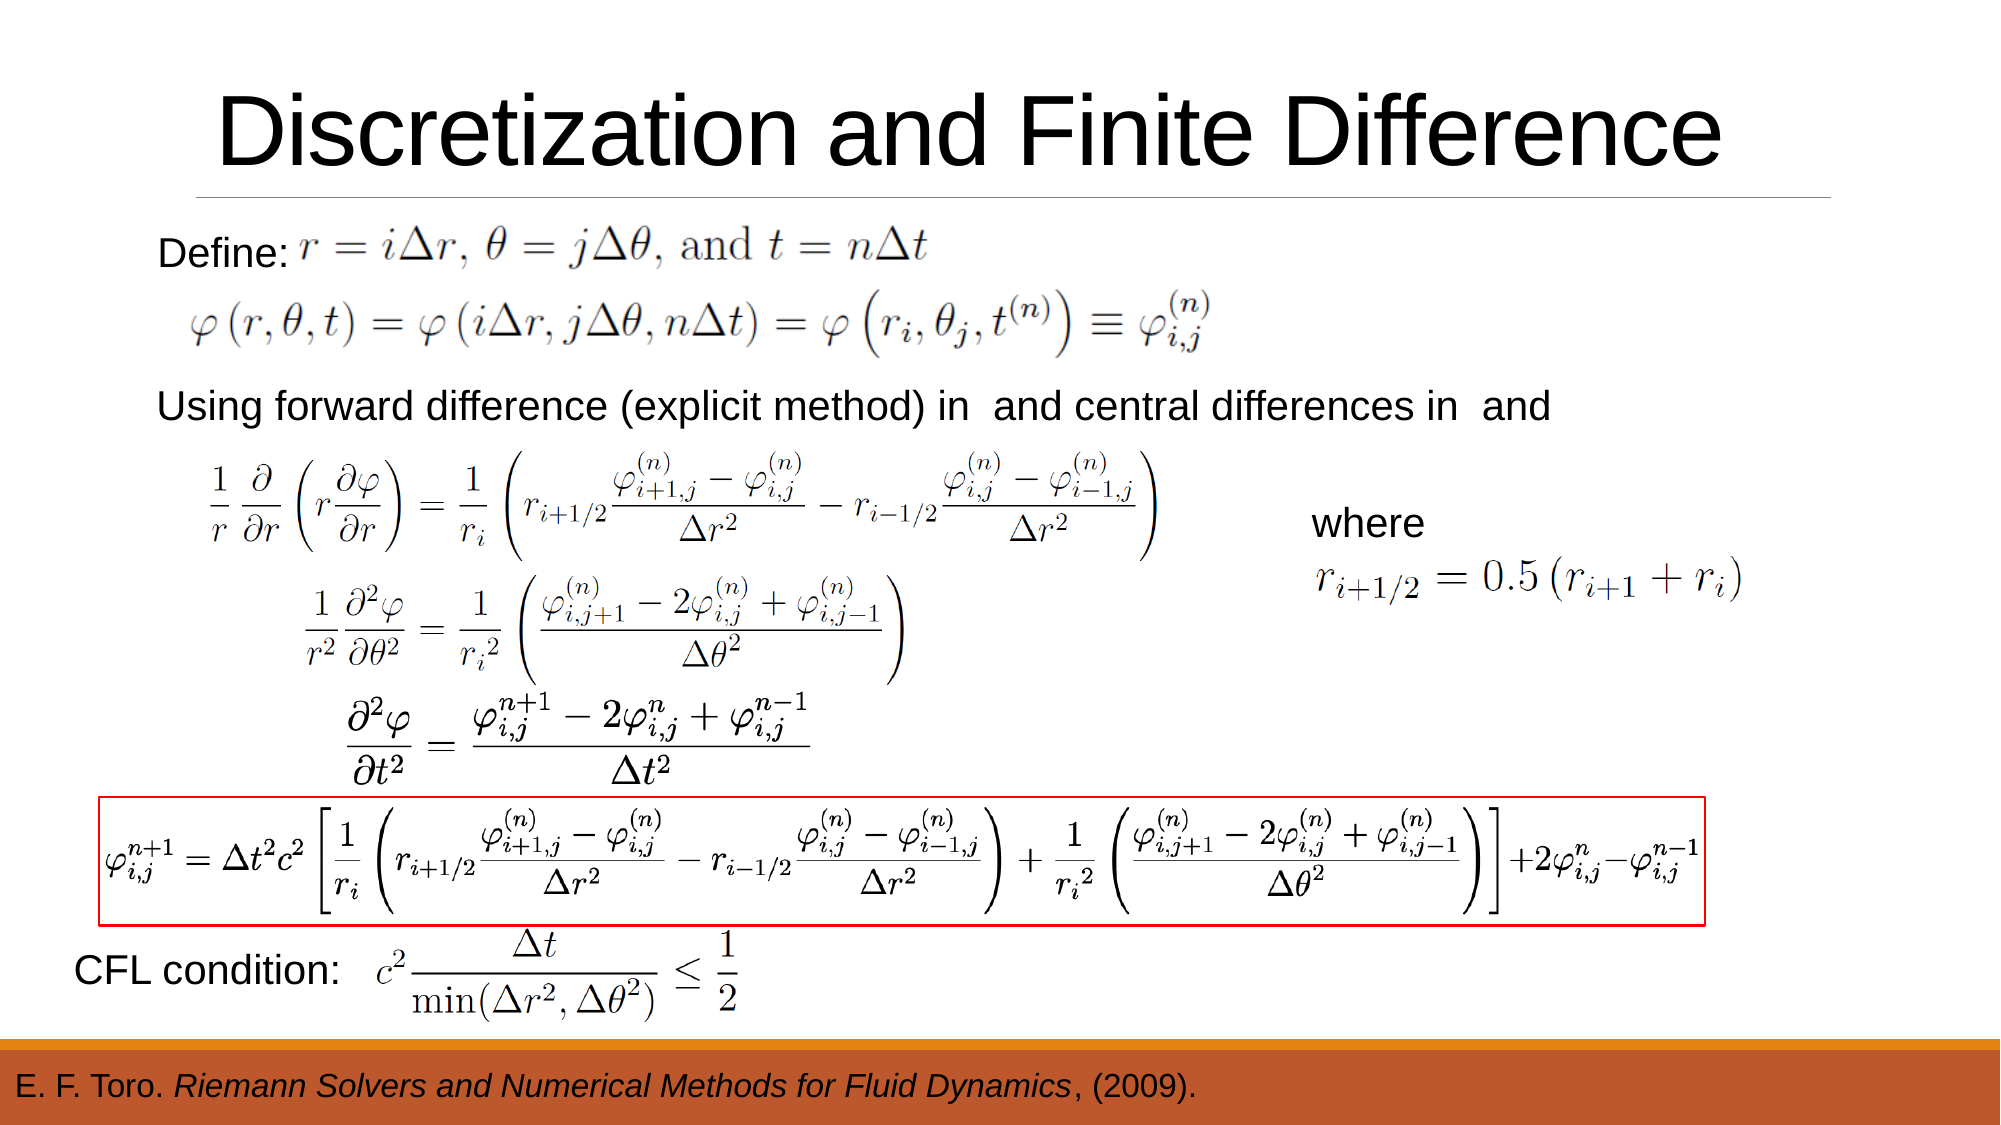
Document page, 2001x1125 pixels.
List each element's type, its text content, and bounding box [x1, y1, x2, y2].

text_box CFL condition: [58, 935, 354, 1000]
picture [1307, 546, 1744, 611]
text_box E. F. Toro. Riemann Solvers and Numerical Methods for Fluid Dynamics, (2009). [0, 1057, 1265, 1112]
picture [291, 215, 932, 277]
picture [98, 435, 1705, 1030]
text_box Discretization and Finite Difference [199, 0, 1850, 194]
text_box Define: [142, 218, 289, 283]
picture [183, 278, 1221, 370]
text_box where [1297, 488, 1441, 553]
